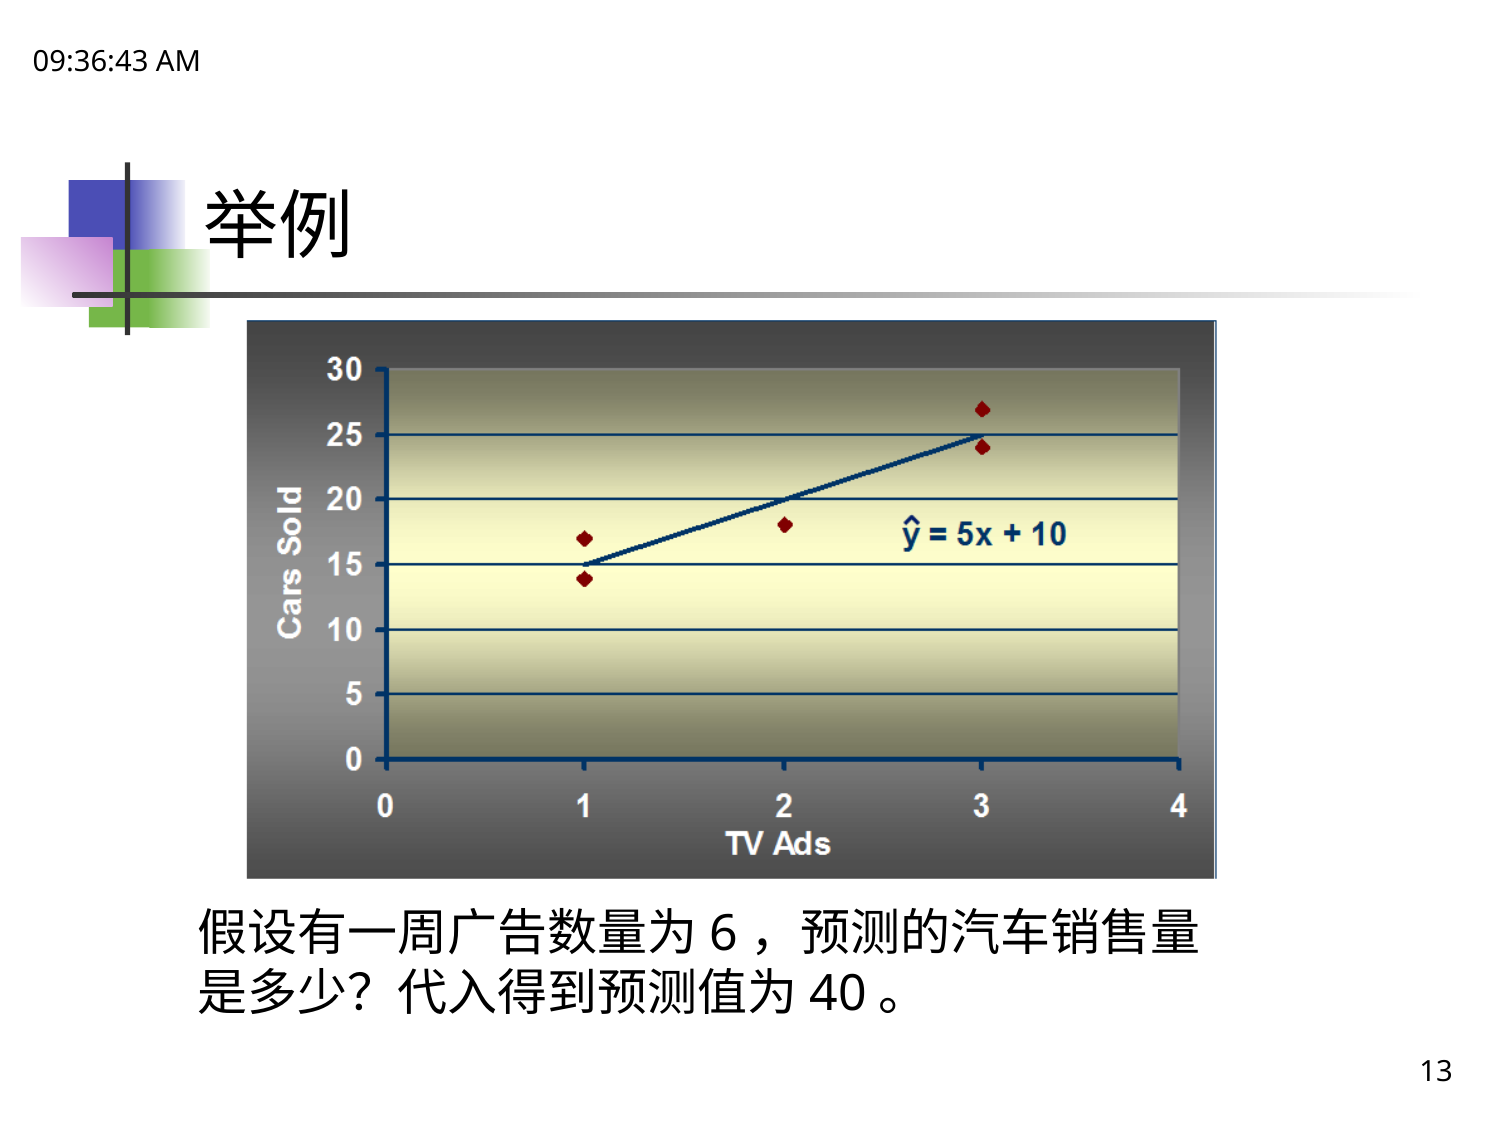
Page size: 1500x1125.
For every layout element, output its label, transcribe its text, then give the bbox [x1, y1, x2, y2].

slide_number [17, 15, 331, 90]
picture [241, 314, 1223, 890]
text_box 假设有一周广告数量为6，预测的汽车销售量是多少？代入得到预测值为40。 [182, 892, 1247, 1028]
slide_number 13 [1155, 1024, 1468, 1100]
title 举例 [188, 35, 1468, 275]
